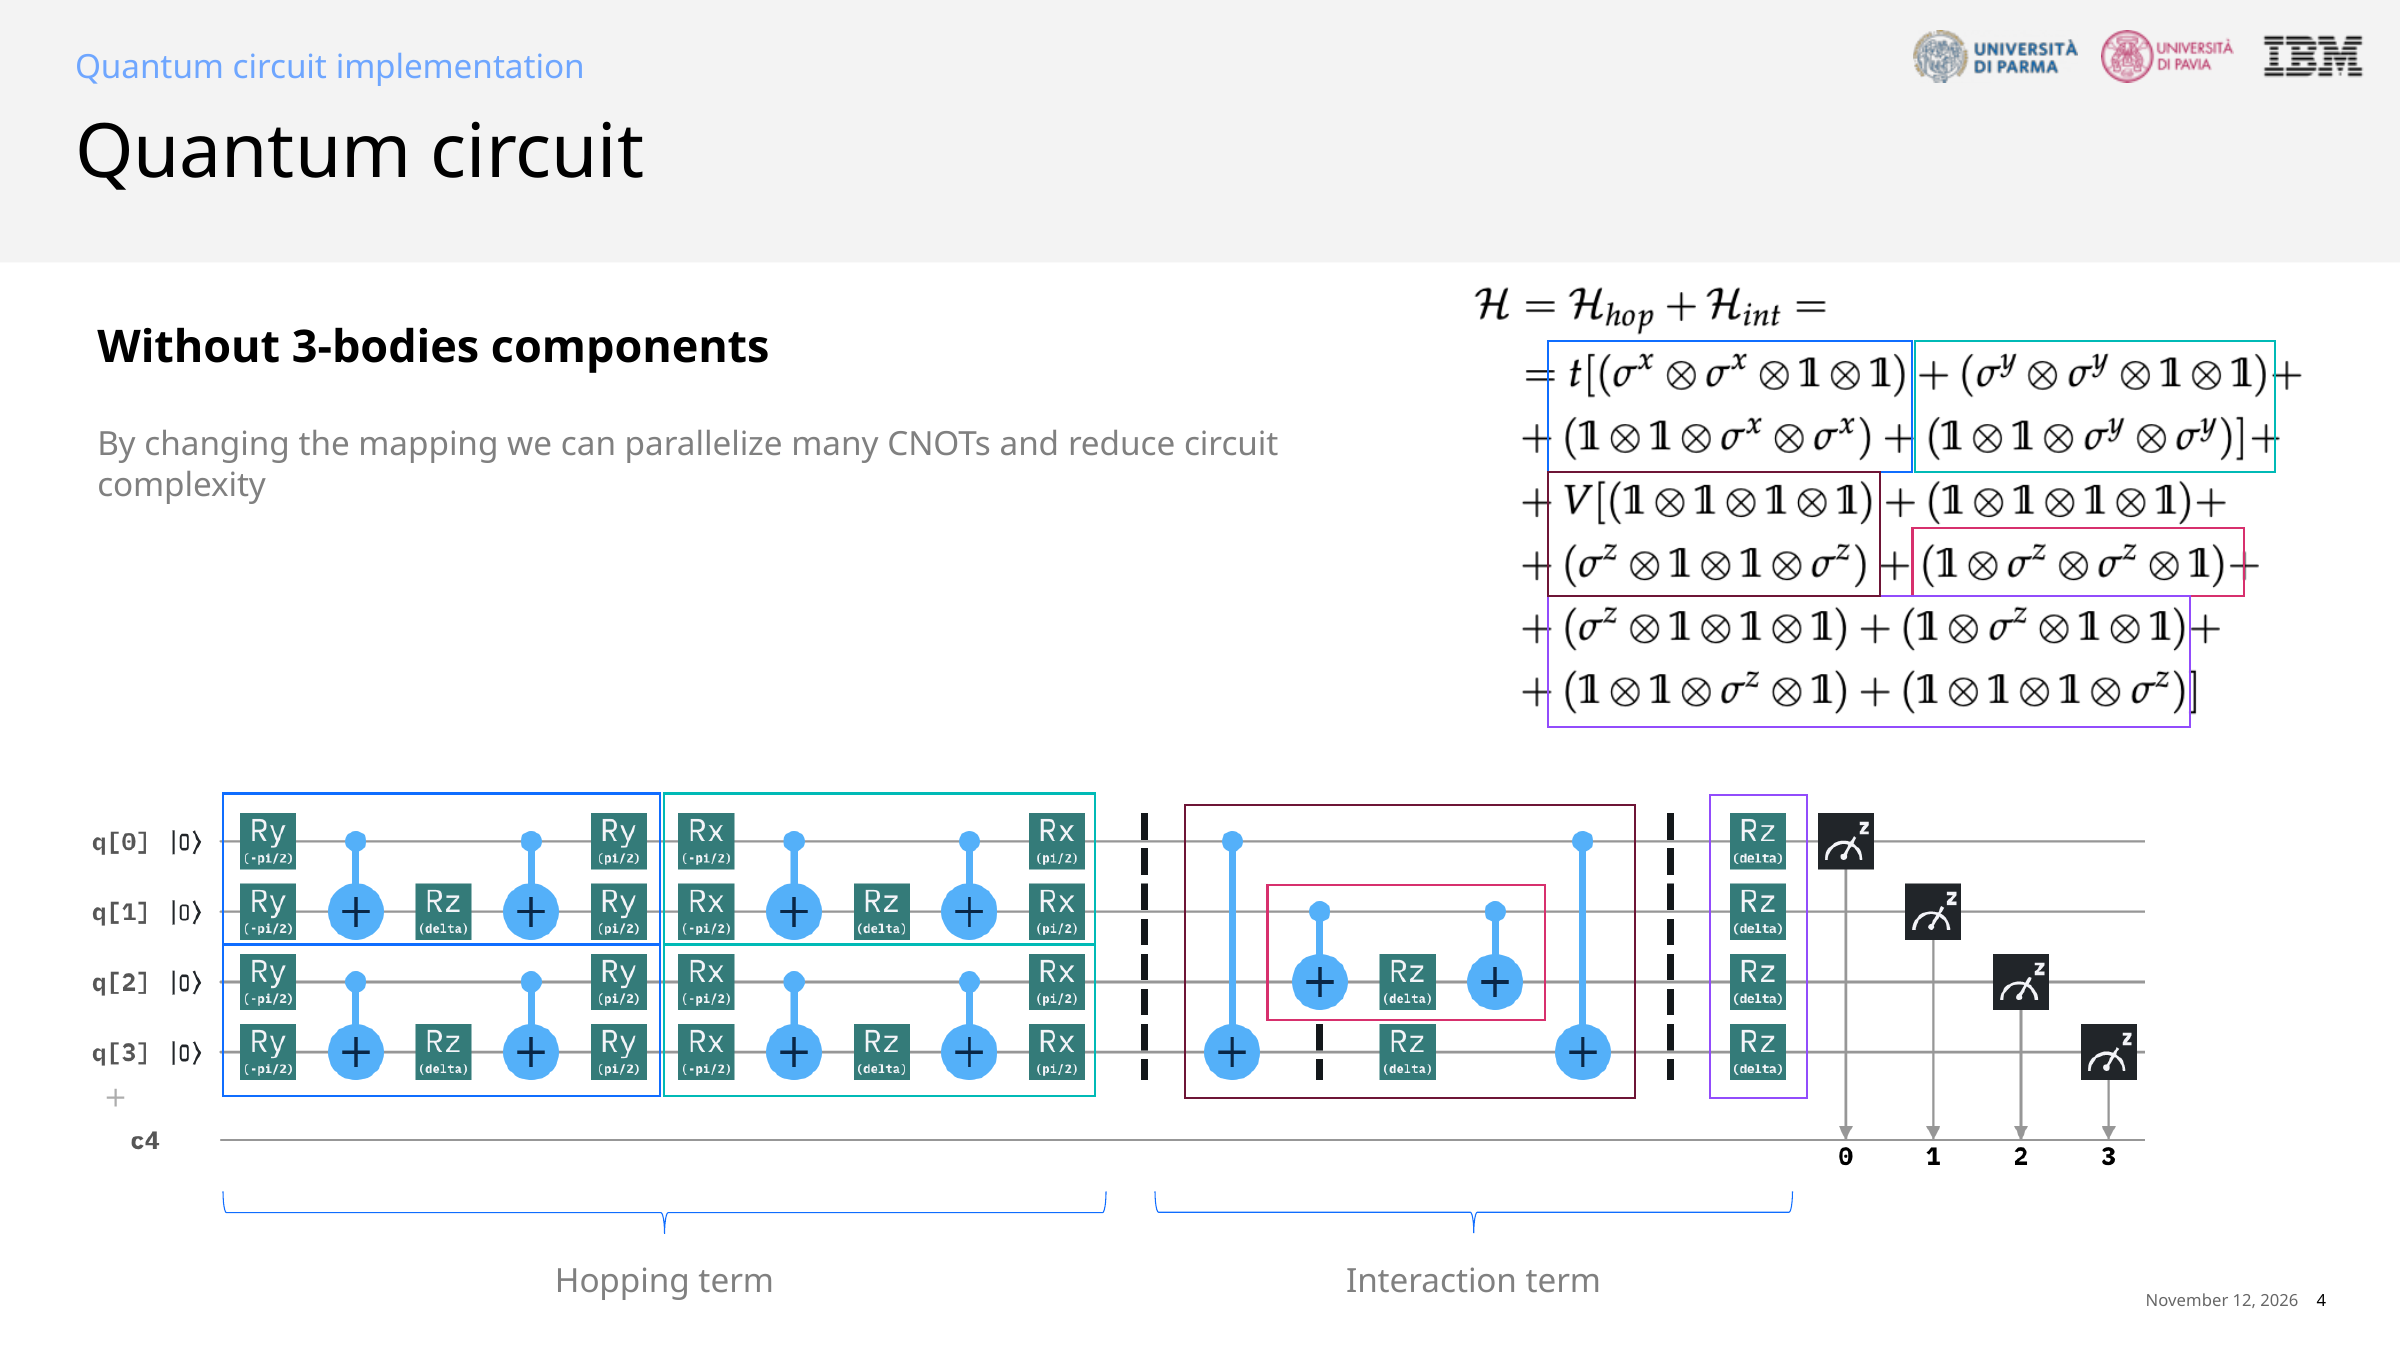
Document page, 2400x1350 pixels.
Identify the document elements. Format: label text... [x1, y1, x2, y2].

list Quantum circuit implementation [75, 43, 1155, 89]
text_box Without 3-bodies components [82, 310, 1020, 379]
title Quantum circuit [75, 112, 2325, 233]
picture [2257, 29, 2370, 84]
picture [1913, 30, 2078, 83]
text_box By changing the mapping we can parallelize many CNOTs and reduce circuit complexity [82, 412, 1366, 554]
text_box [1453, 267, 2314, 728]
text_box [82, 793, 2145, 1313]
